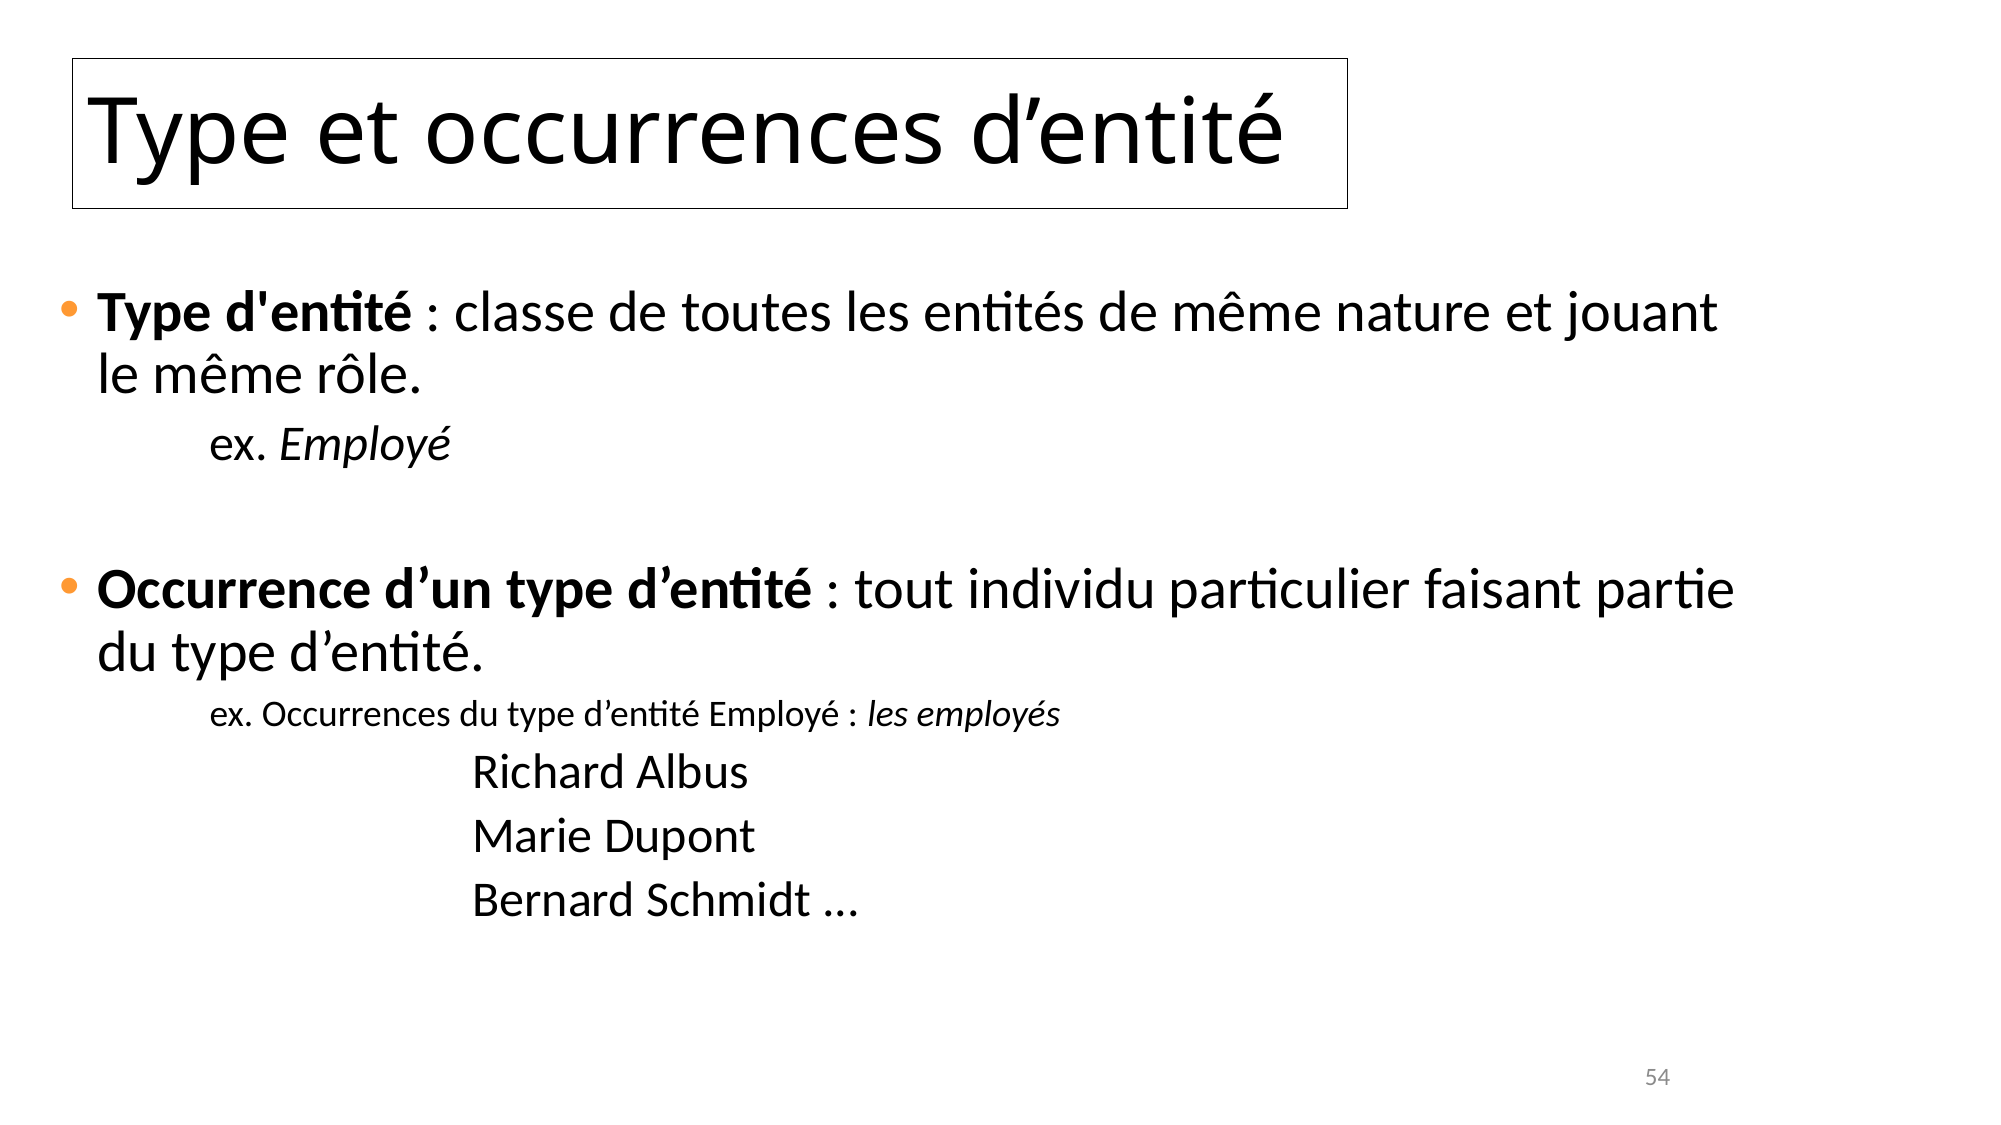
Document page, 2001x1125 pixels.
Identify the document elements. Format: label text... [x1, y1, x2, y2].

list Type d'entité : classe de toutes les entités de même nature et jouant le même rôle. ex. Employé Occurrence d’un type d’entité : tout individu particulier faisant partie du type d’entité. ex. Occurrences du type d’entité Employé : les employés Richard Albus Marie Dupont Bernard Schmidt ... [44, 273, 1773, 981]
slide_number 54 [1597, 1025, 1686, 1125]
title Type et occurrences d’entité [72, 58, 1348, 209]
